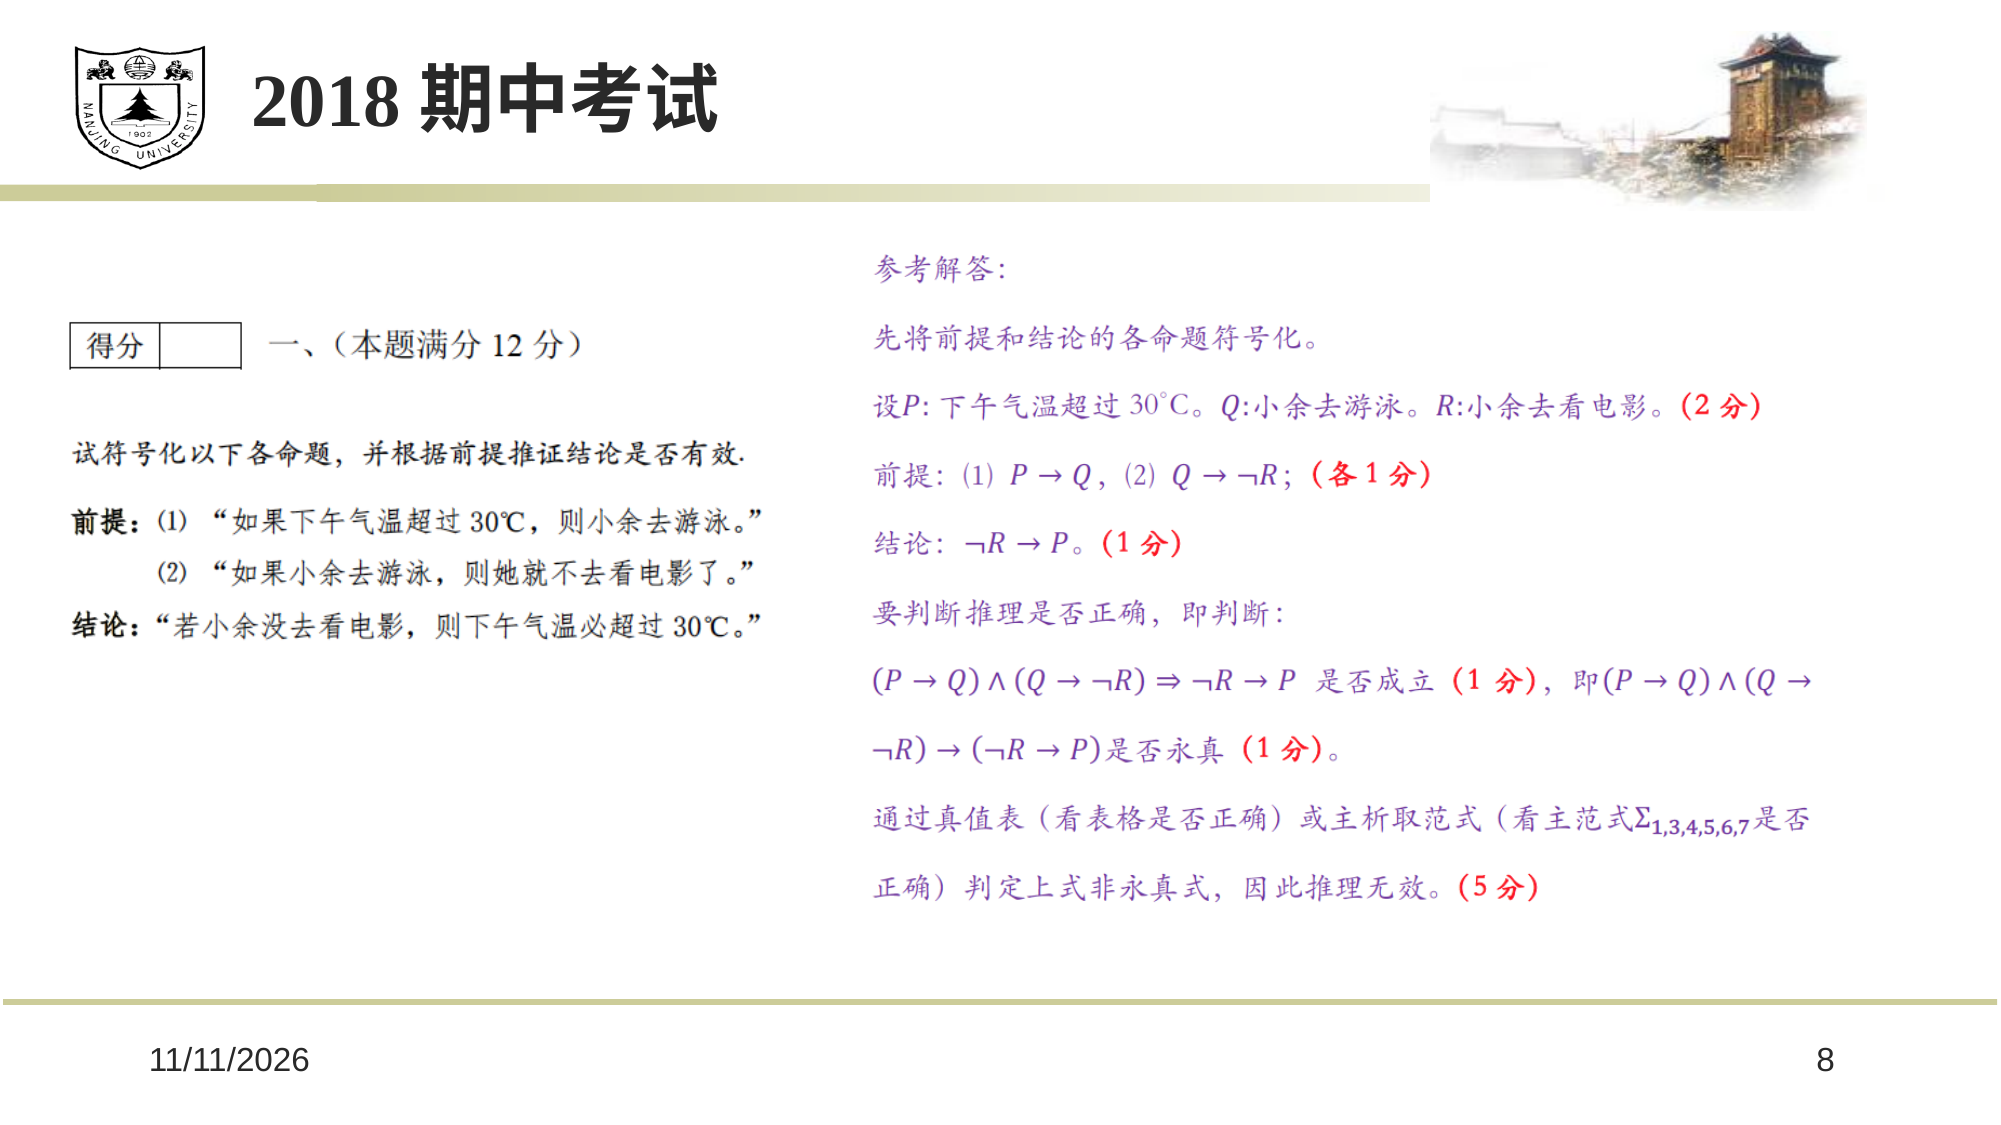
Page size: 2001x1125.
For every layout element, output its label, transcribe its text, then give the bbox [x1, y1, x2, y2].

slide_number 8 [1645, 1030, 1850, 1106]
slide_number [133, 1030, 417, 1106]
picture [1430, 31, 1867, 211]
picture [3, 999, 1998, 1005]
picture [67, 42, 213, 173]
text_box 2018期中考试 [236, 44, 1090, 150]
picture [51, 237, 1861, 954]
